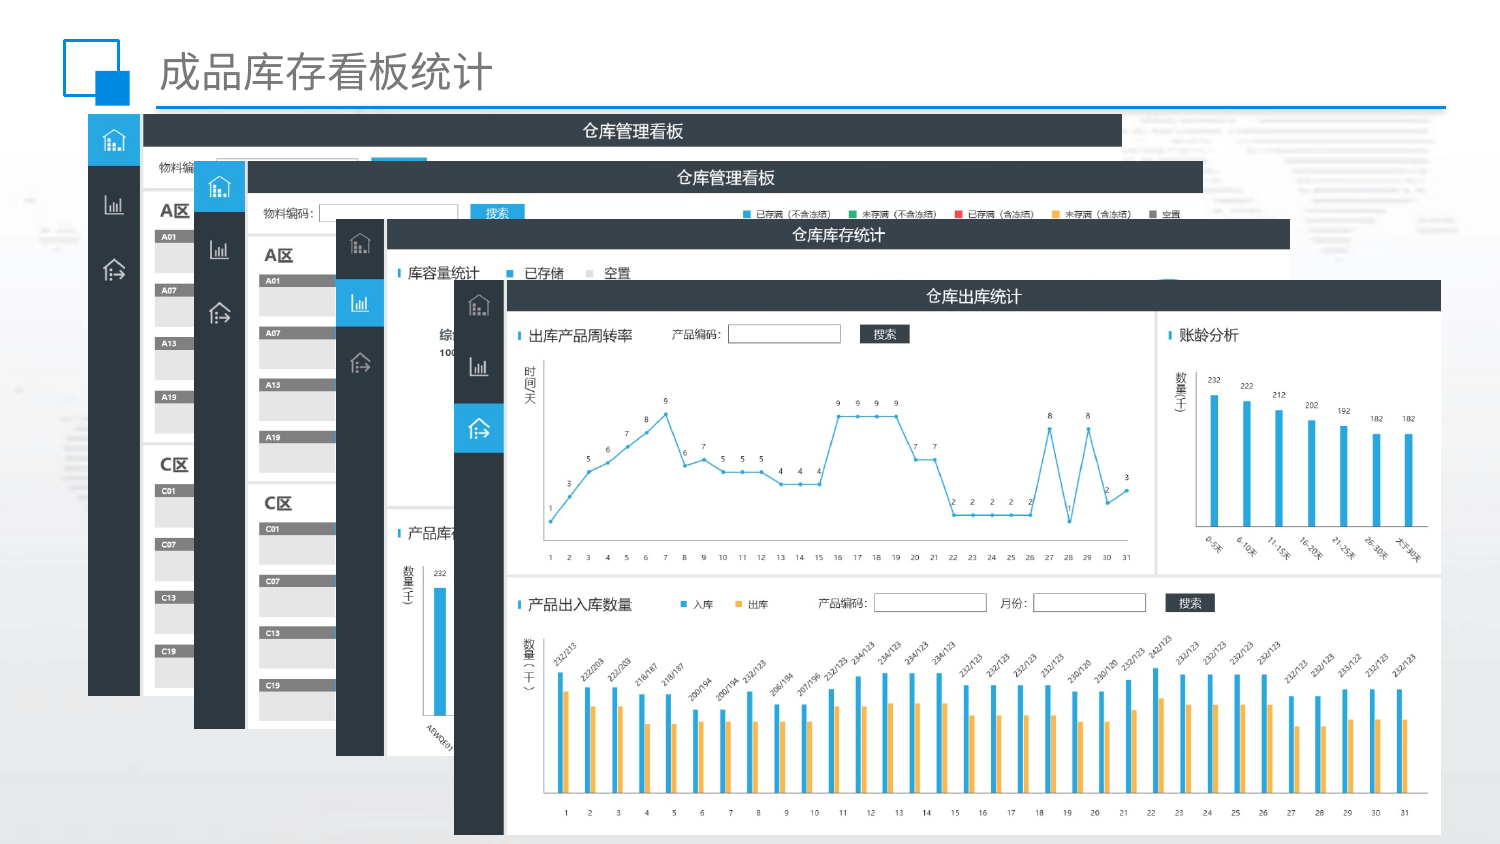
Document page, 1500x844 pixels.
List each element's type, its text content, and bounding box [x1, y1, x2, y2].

title 成品库存看板统计 [148, 43, 1199, 99]
picture [0, 3, 1500, 844]
